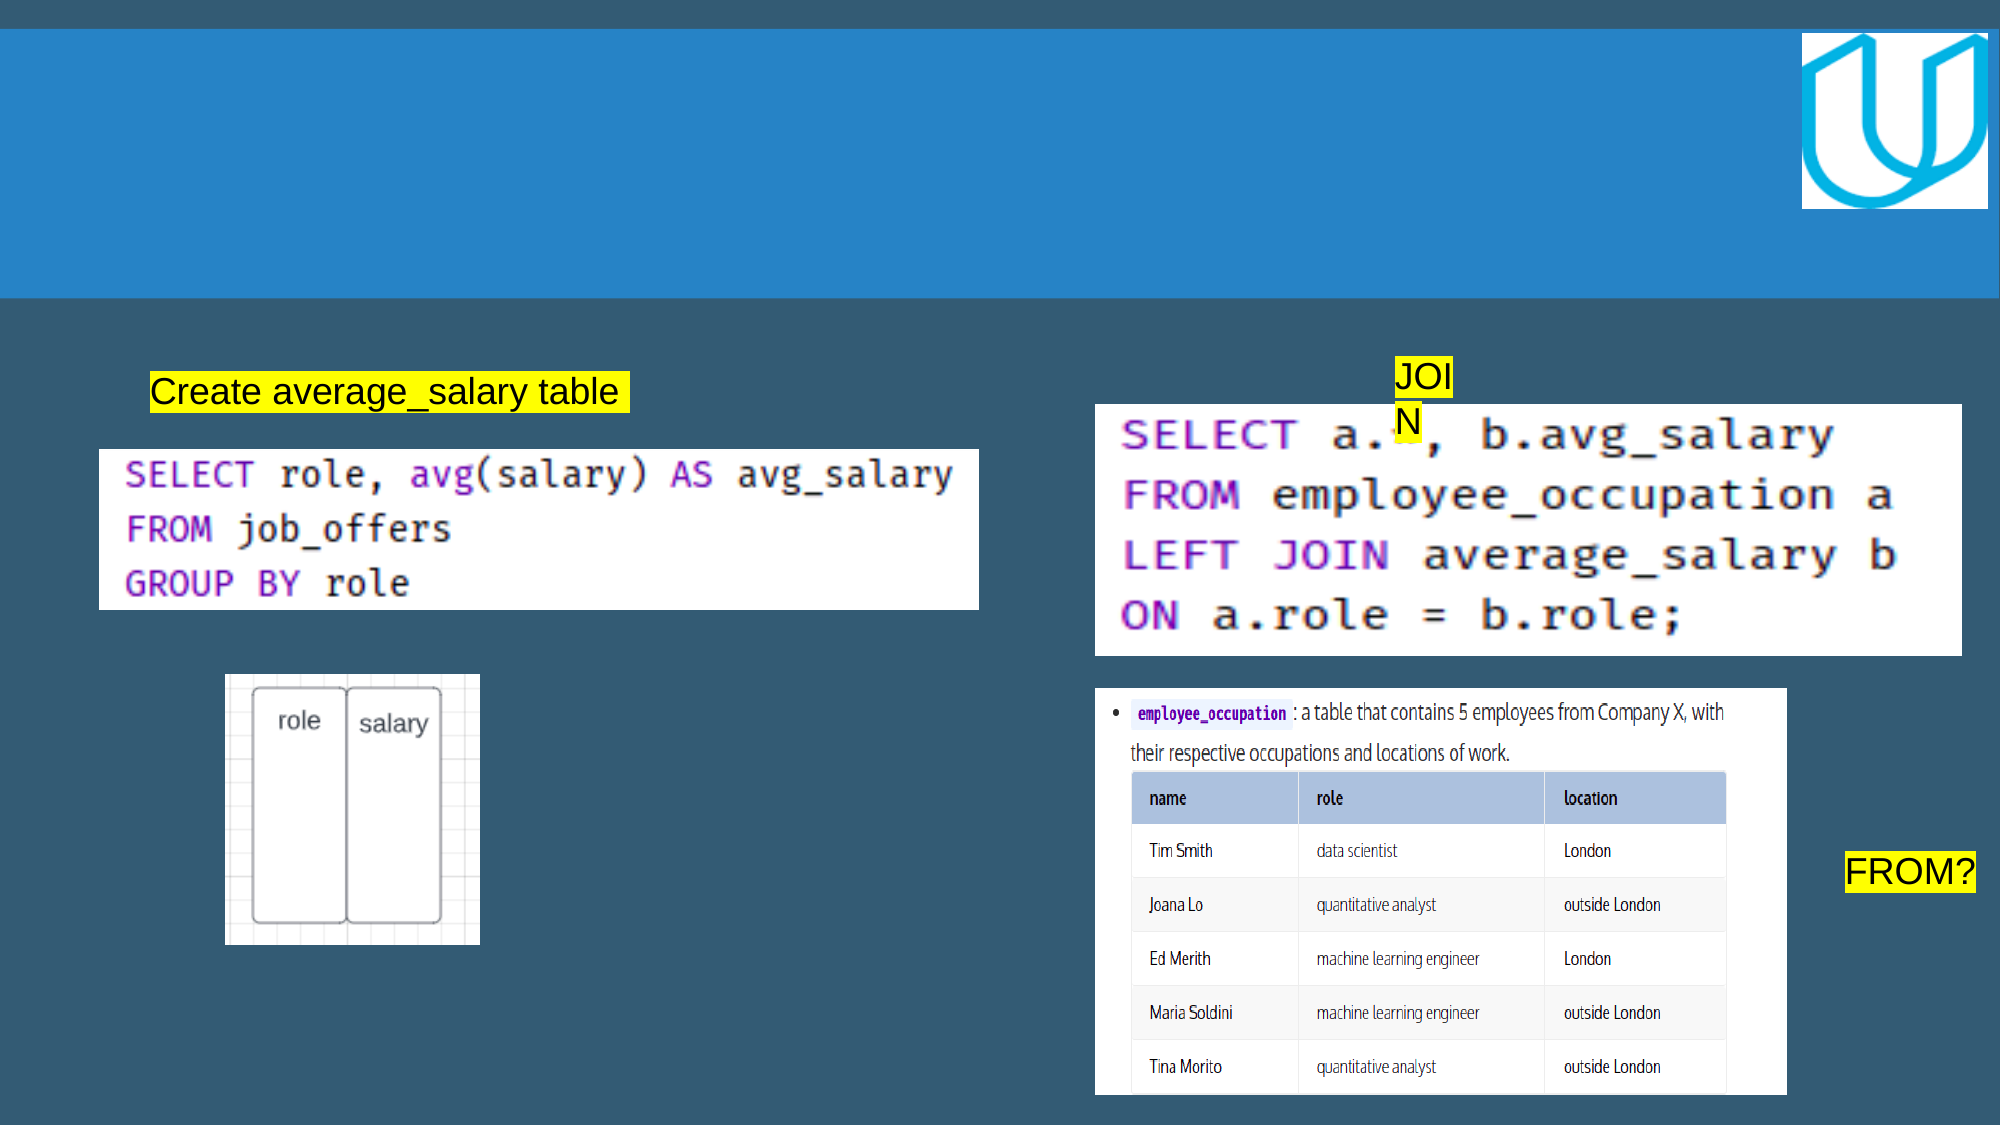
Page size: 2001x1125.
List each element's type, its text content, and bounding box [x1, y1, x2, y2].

picture [99, 449, 979, 611]
text_box Create average_salary table [134, 360, 826, 417]
text_box [99, 44, 1900, 233]
picture [1900, 175, 1911, 189]
text_box JOIN [1380, 345, 1495, 402]
picture [1094, 688, 1787, 1096]
text_box FROM? [1830, 840, 2000, 897]
picture [1932, 48, 1973, 166]
picture [1802, 33, 1988, 167]
picture [1900, 124, 1988, 209]
picture [225, 674, 481, 946]
picture [1094, 404, 1962, 657]
